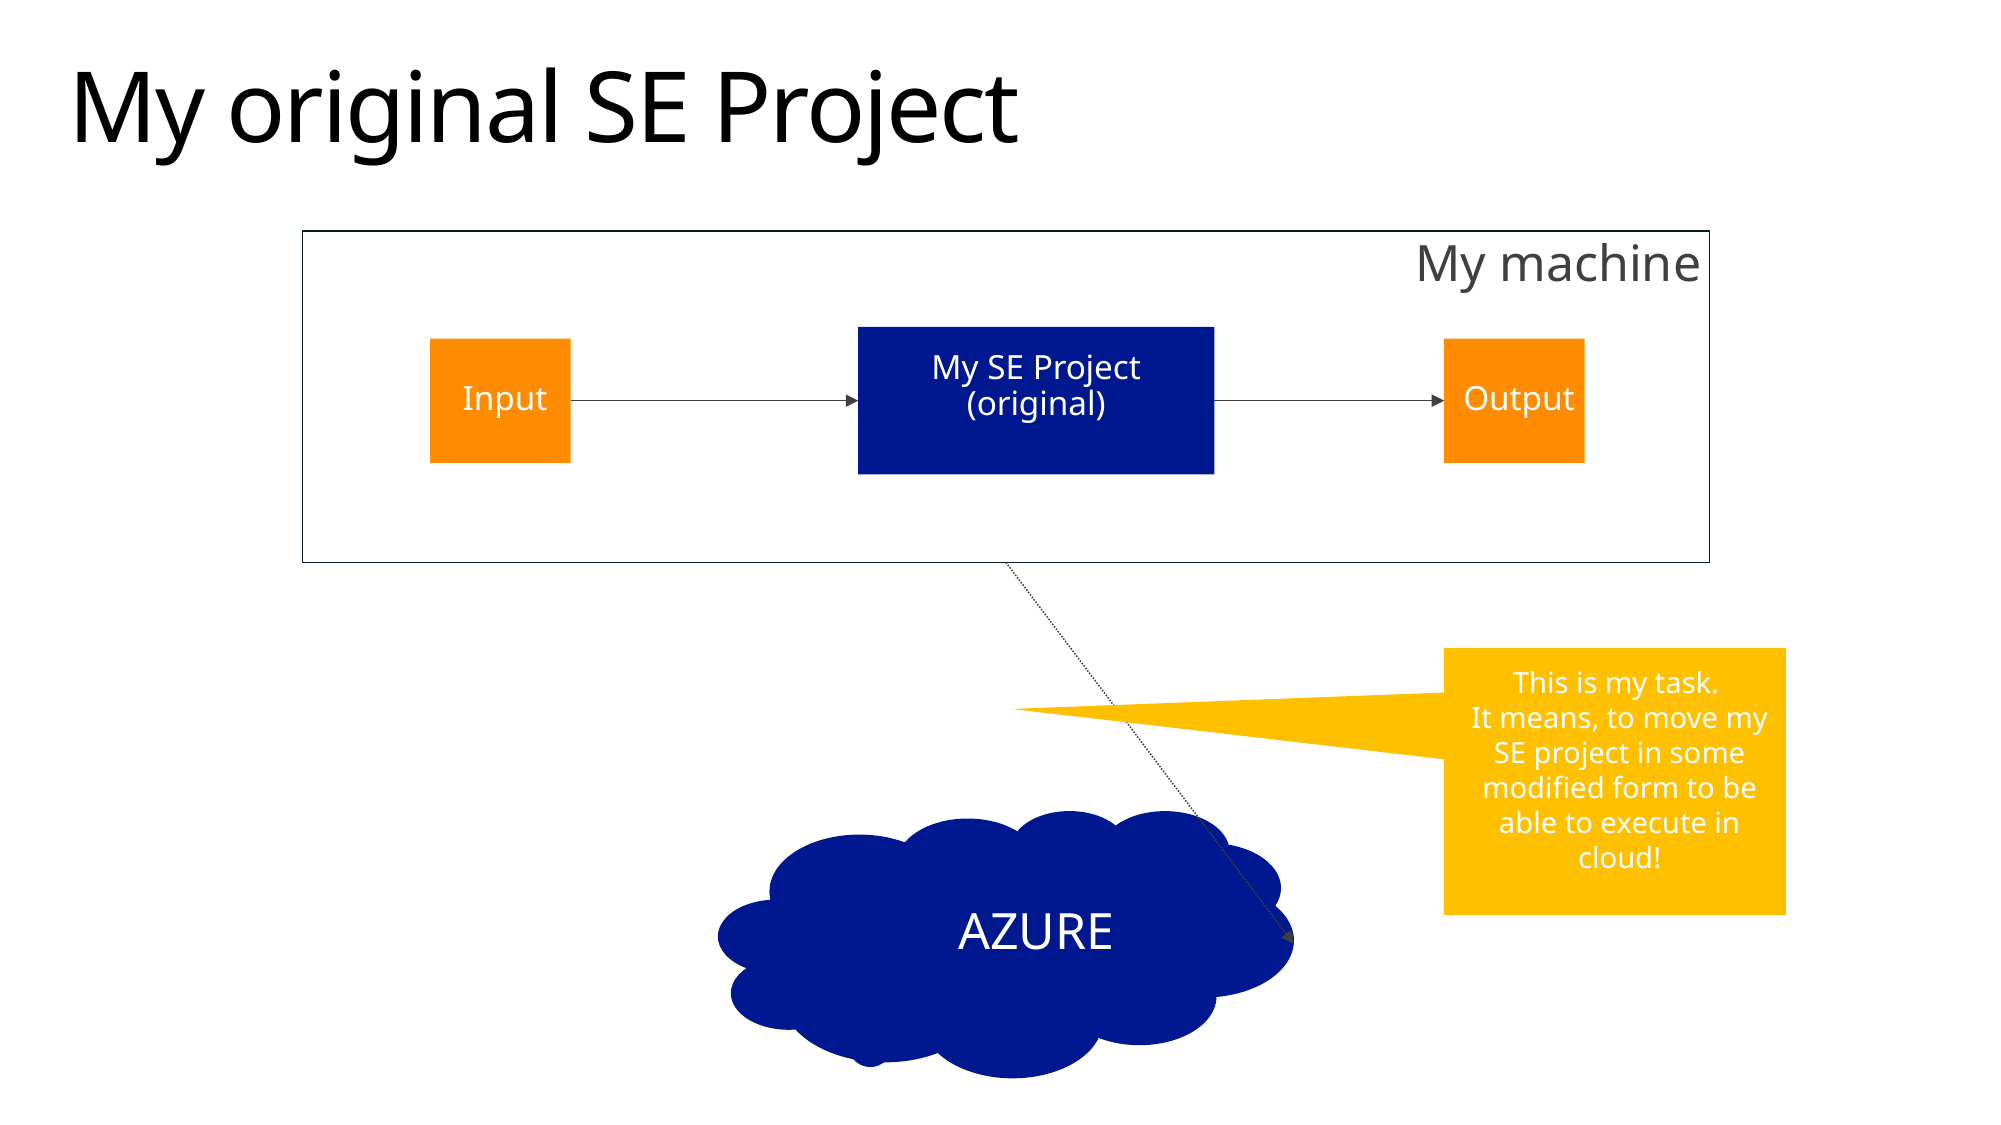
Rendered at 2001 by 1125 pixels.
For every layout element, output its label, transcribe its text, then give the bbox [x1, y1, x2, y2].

text_box [717, 810, 1295, 1080]
title My original SE Project [44, 42, 1957, 191]
text_box [302, 230, 1710, 563]
text_box My machine [1385, 214, 1732, 317]
text_box This is my task. It means, to move my SE project in some modified form to be able to execute in cloud! [1010, 647, 1787, 916]
text_box AZURE [928, 882, 1145, 985]
